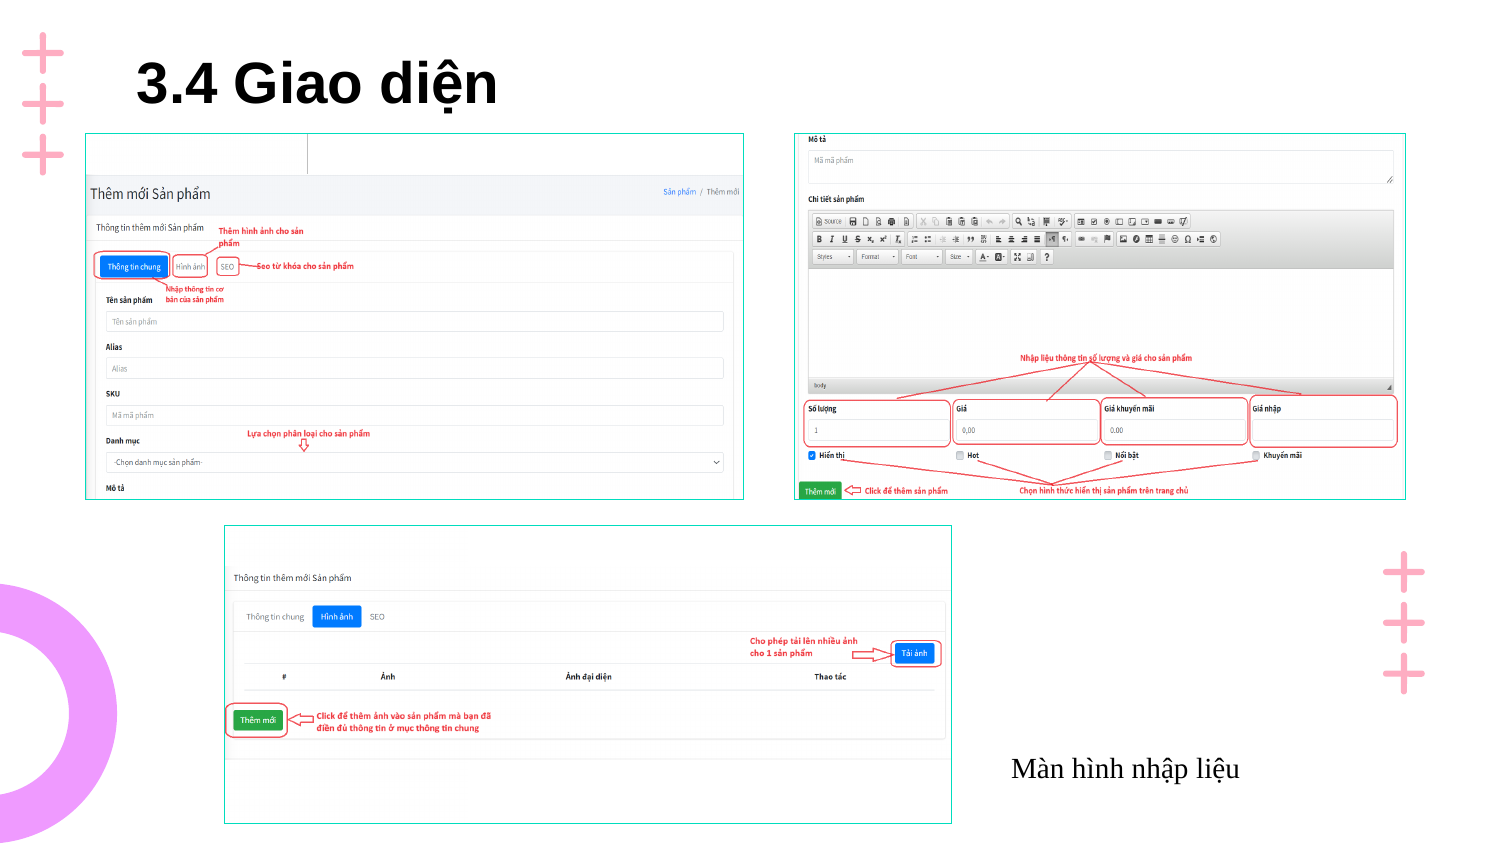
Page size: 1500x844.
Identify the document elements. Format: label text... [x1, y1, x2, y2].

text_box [0, 82, 115, 125]
text_box Màn hình nhập liệu [996, 741, 1256, 792]
text_box 3.4 Giao diện [121, 37, 822, 123]
picture [794, 133, 1407, 500]
picture [85, 133, 744, 500]
picture [224, 525, 952, 825]
